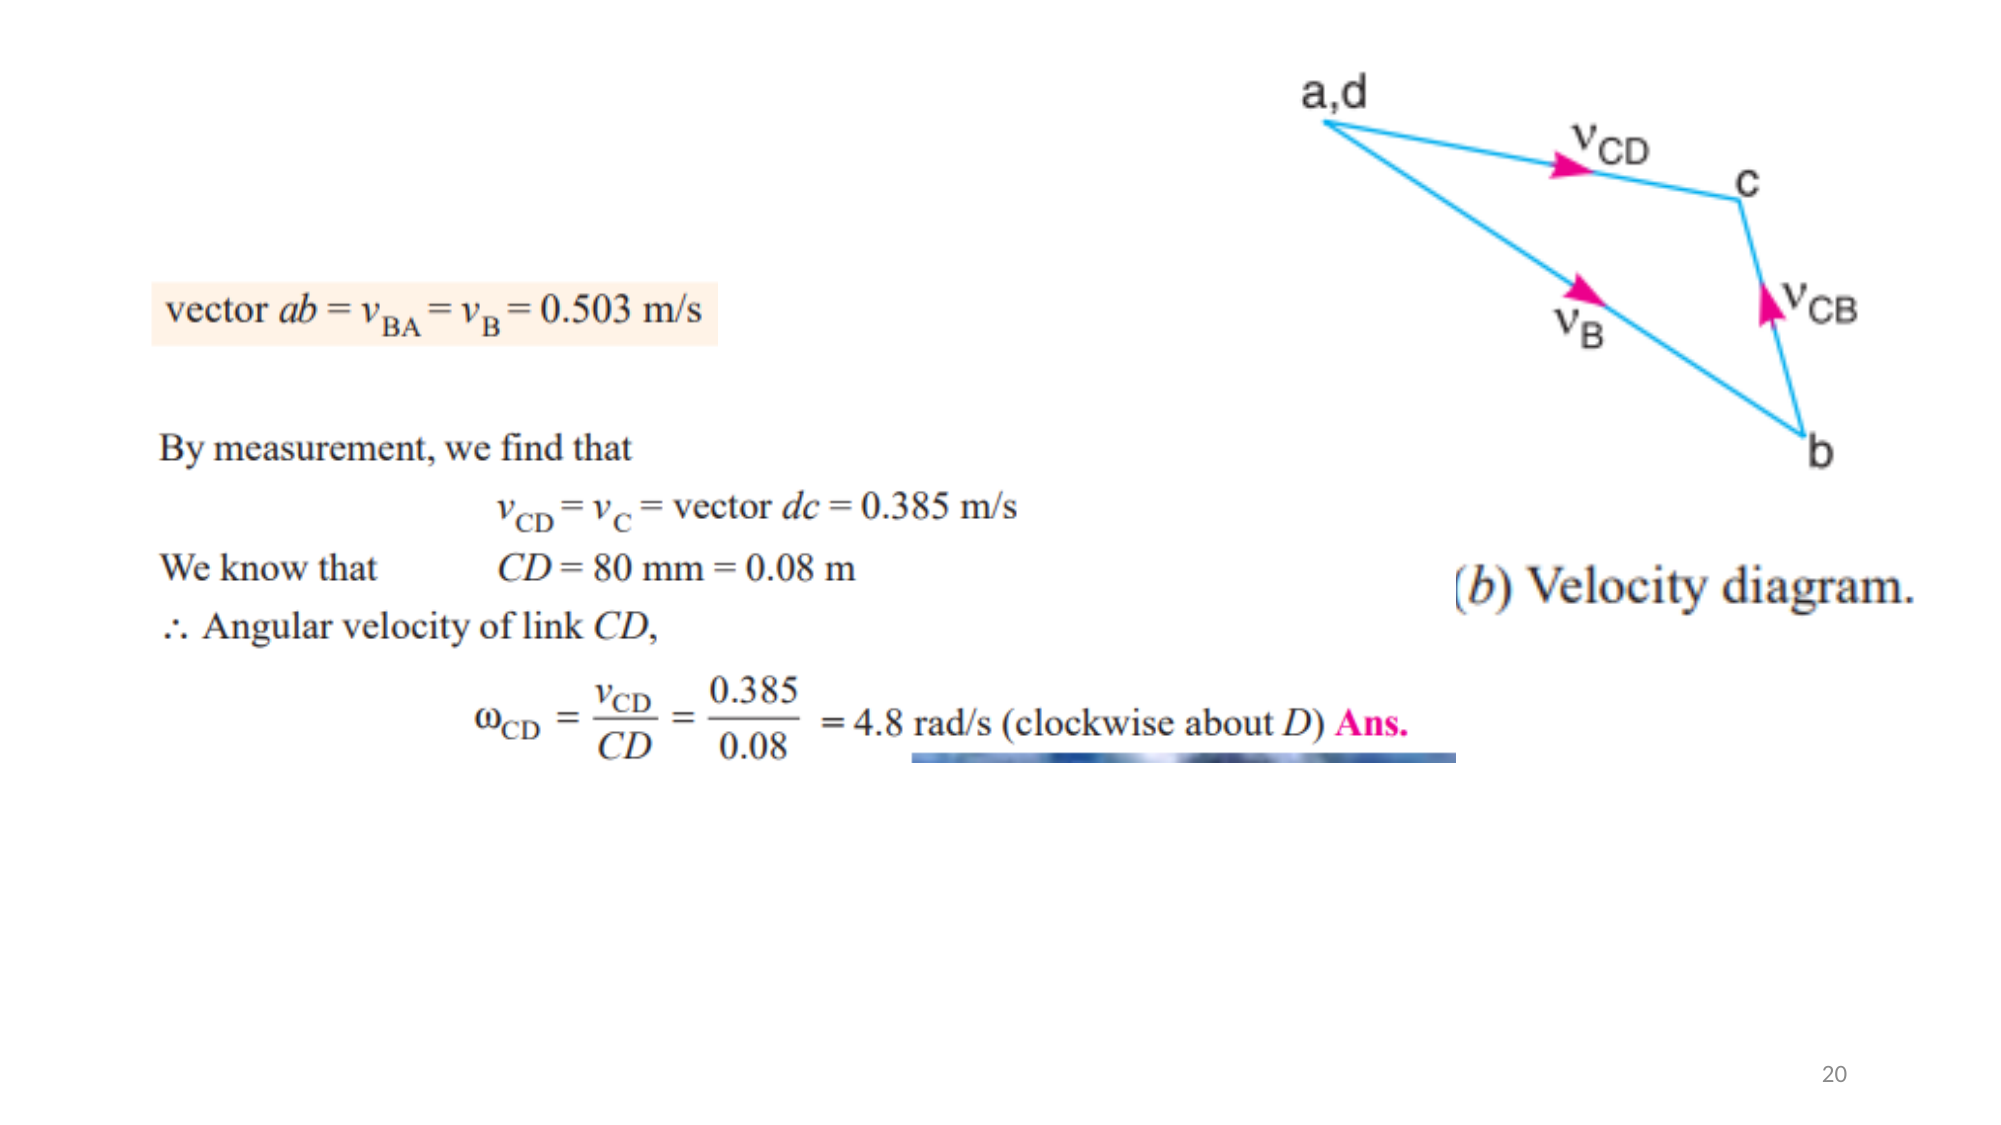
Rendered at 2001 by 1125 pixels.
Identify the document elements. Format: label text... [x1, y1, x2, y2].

picture [150, 278, 718, 349]
slide_number 20 [1412, 1042, 1863, 1103]
picture [150, 20, 2000, 763]
